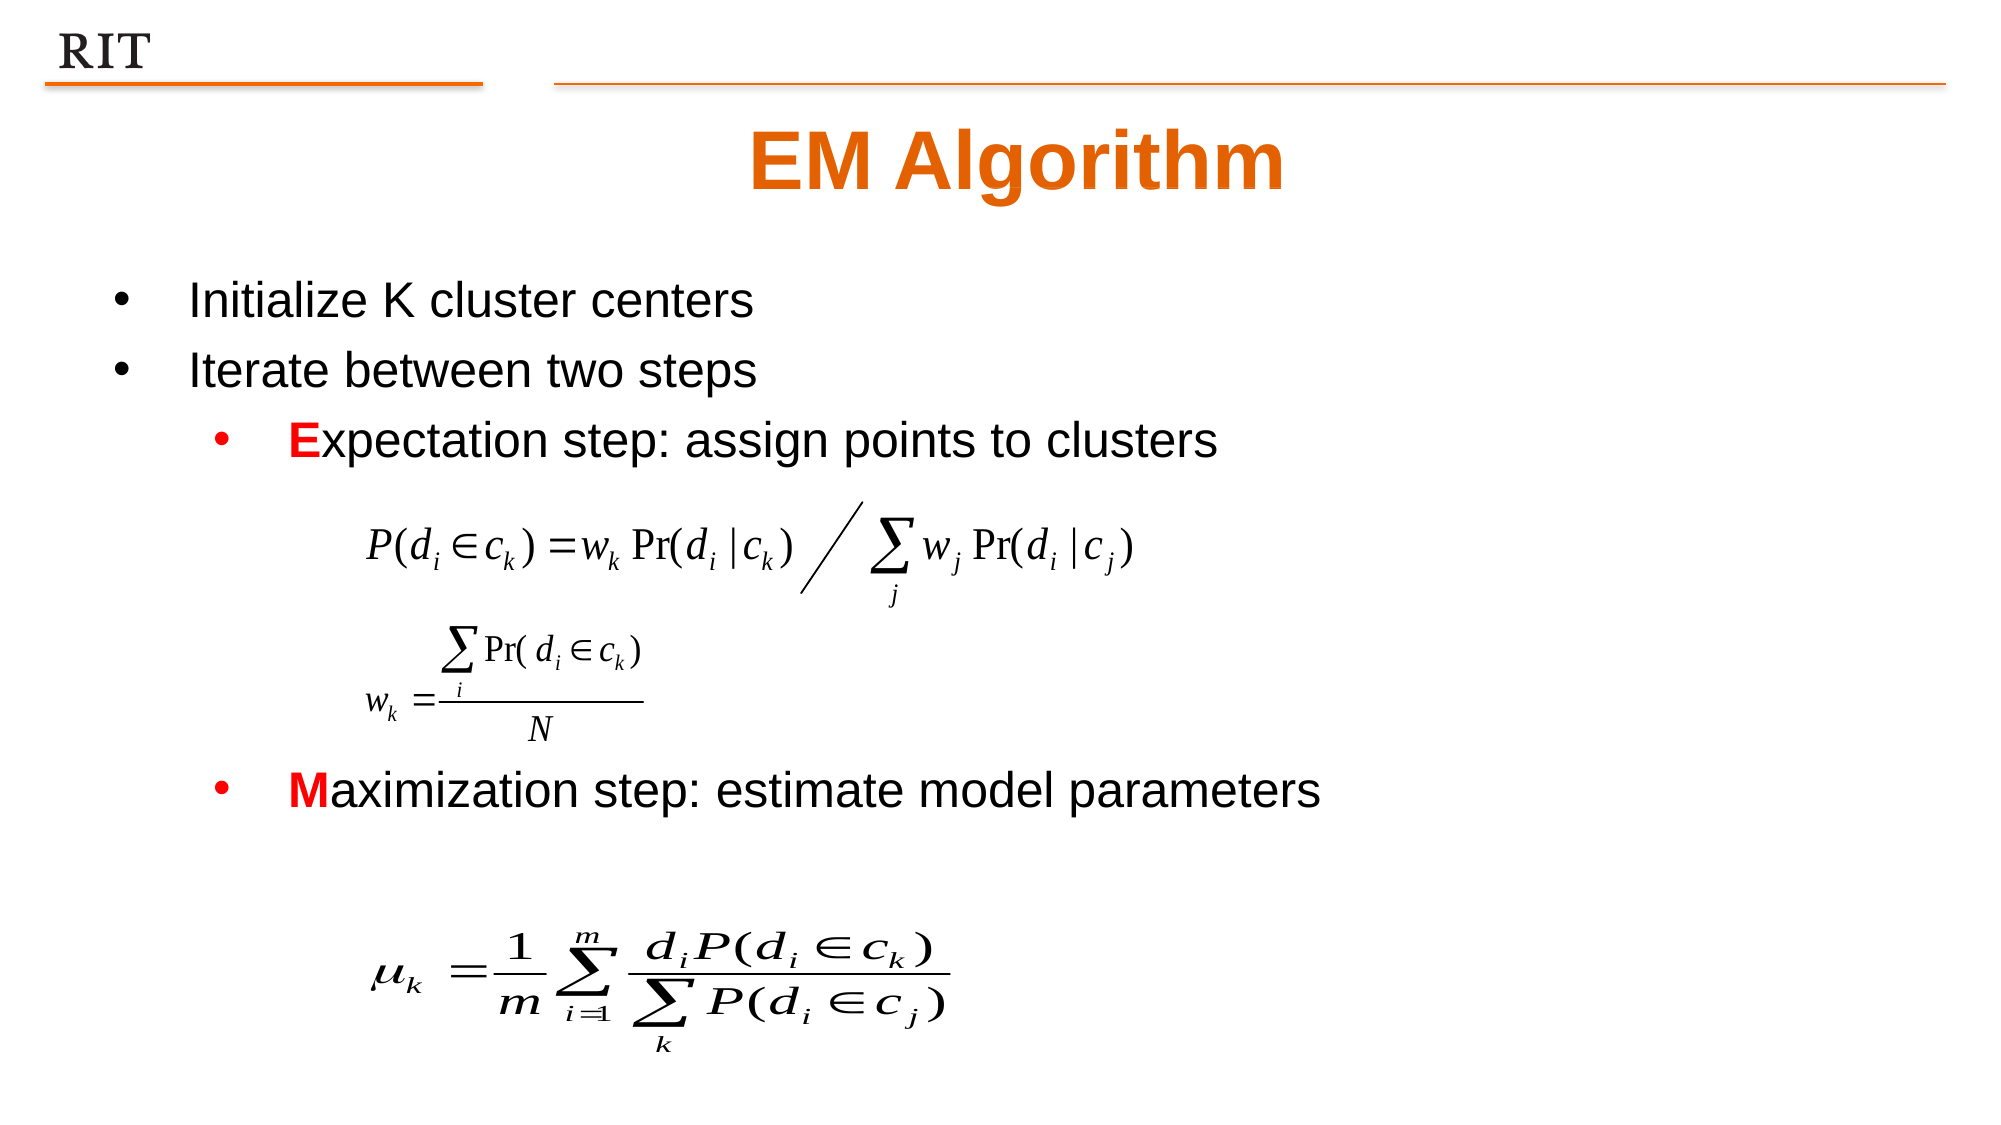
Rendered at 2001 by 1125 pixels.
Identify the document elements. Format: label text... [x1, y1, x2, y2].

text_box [358, 619, 651, 750]
title EM Algorithm [117, 114, 1918, 198]
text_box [358, 494, 1141, 617]
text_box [358, 917, 961, 1060]
text_box Initialize K cluster centers Iterate between two steps Expectation step: assign points to clusters Maximization step: estimate model parameters [98, 260, 1918, 946]
